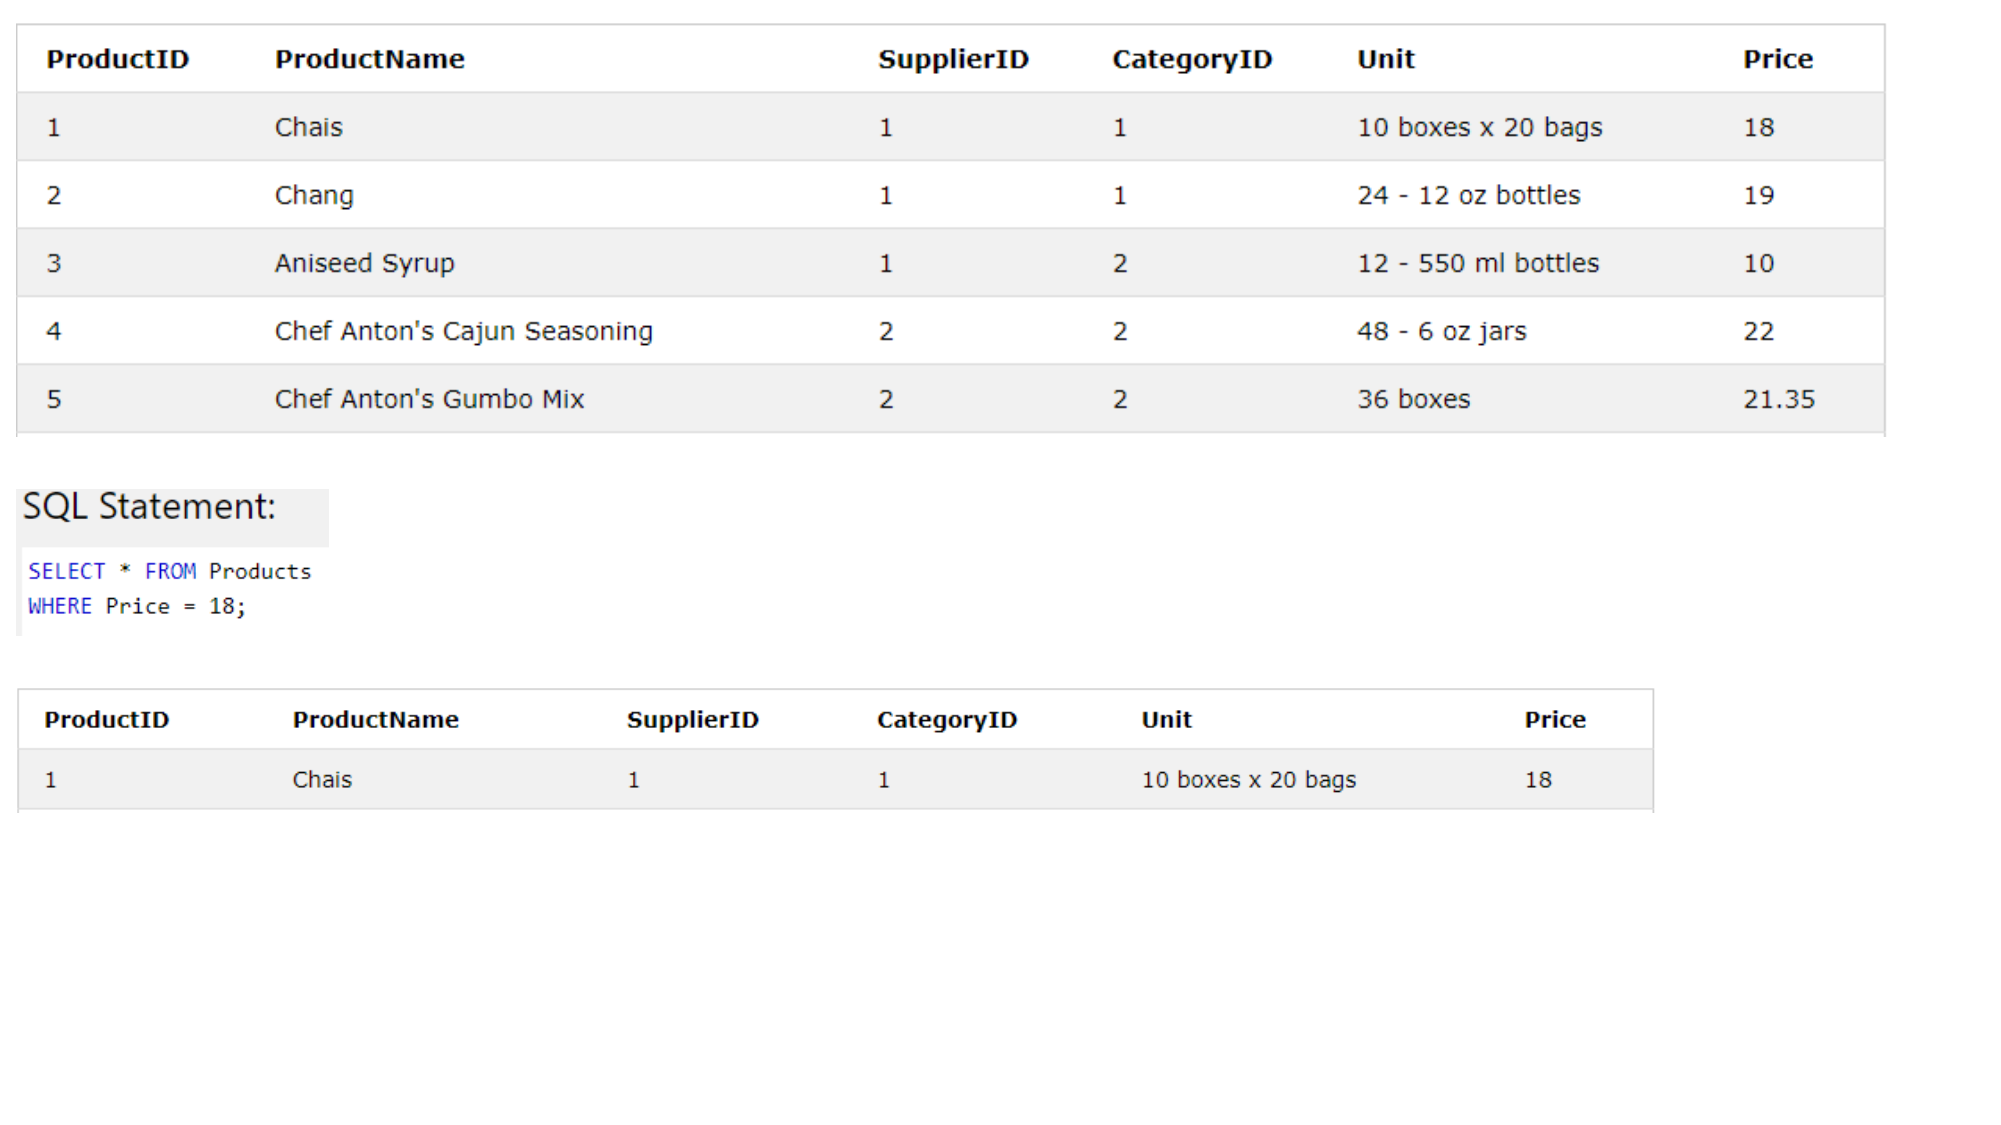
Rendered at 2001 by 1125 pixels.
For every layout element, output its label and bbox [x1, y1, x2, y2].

picture [15, 489, 329, 636]
picture [15, 22, 1888, 437]
picture [15, 687, 1656, 814]
